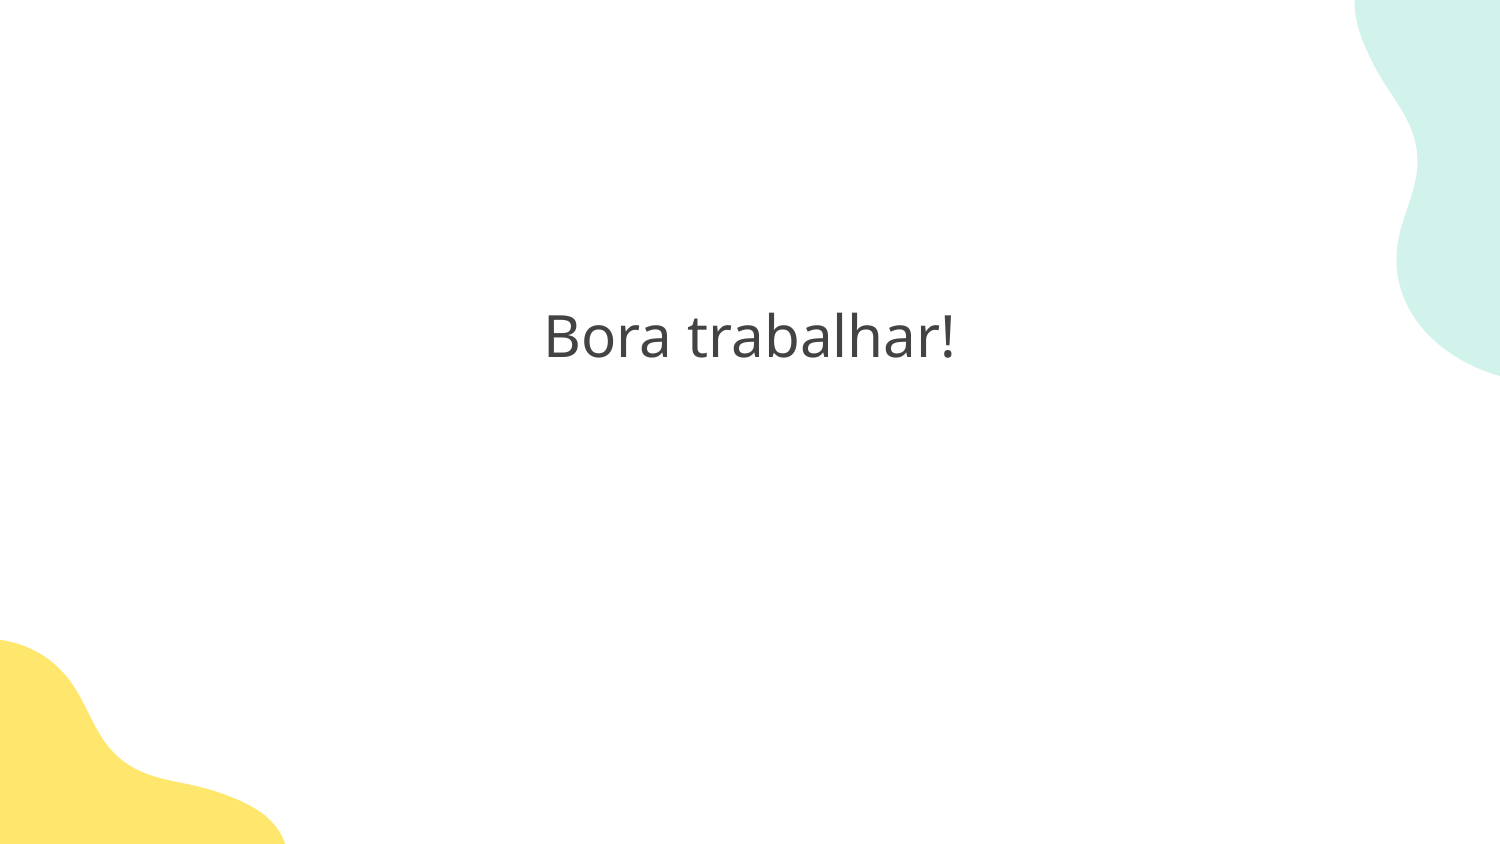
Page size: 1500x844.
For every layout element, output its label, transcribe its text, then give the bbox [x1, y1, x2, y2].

title Bora trabalhar! [109, 138, 1391, 670]
